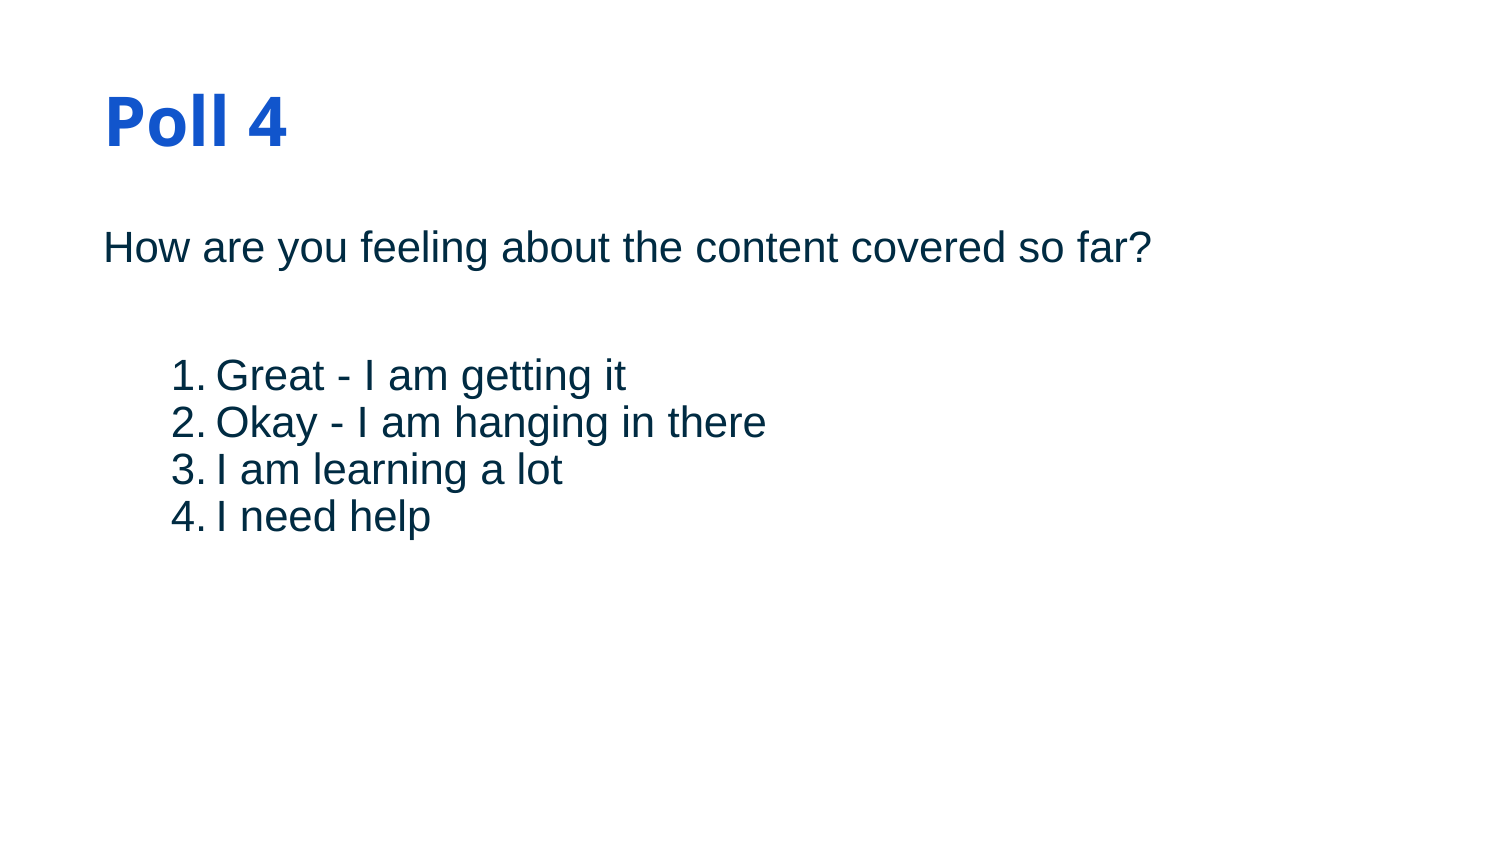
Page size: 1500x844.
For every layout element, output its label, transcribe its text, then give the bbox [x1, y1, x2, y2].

list How are you feeling about the content covered so far? Great - I am getting it Okay - I am hanging in there I am learning a lot I need help [103, 224, 1397, 760]
title Poll 4 [103, 87, 1397, 208]
